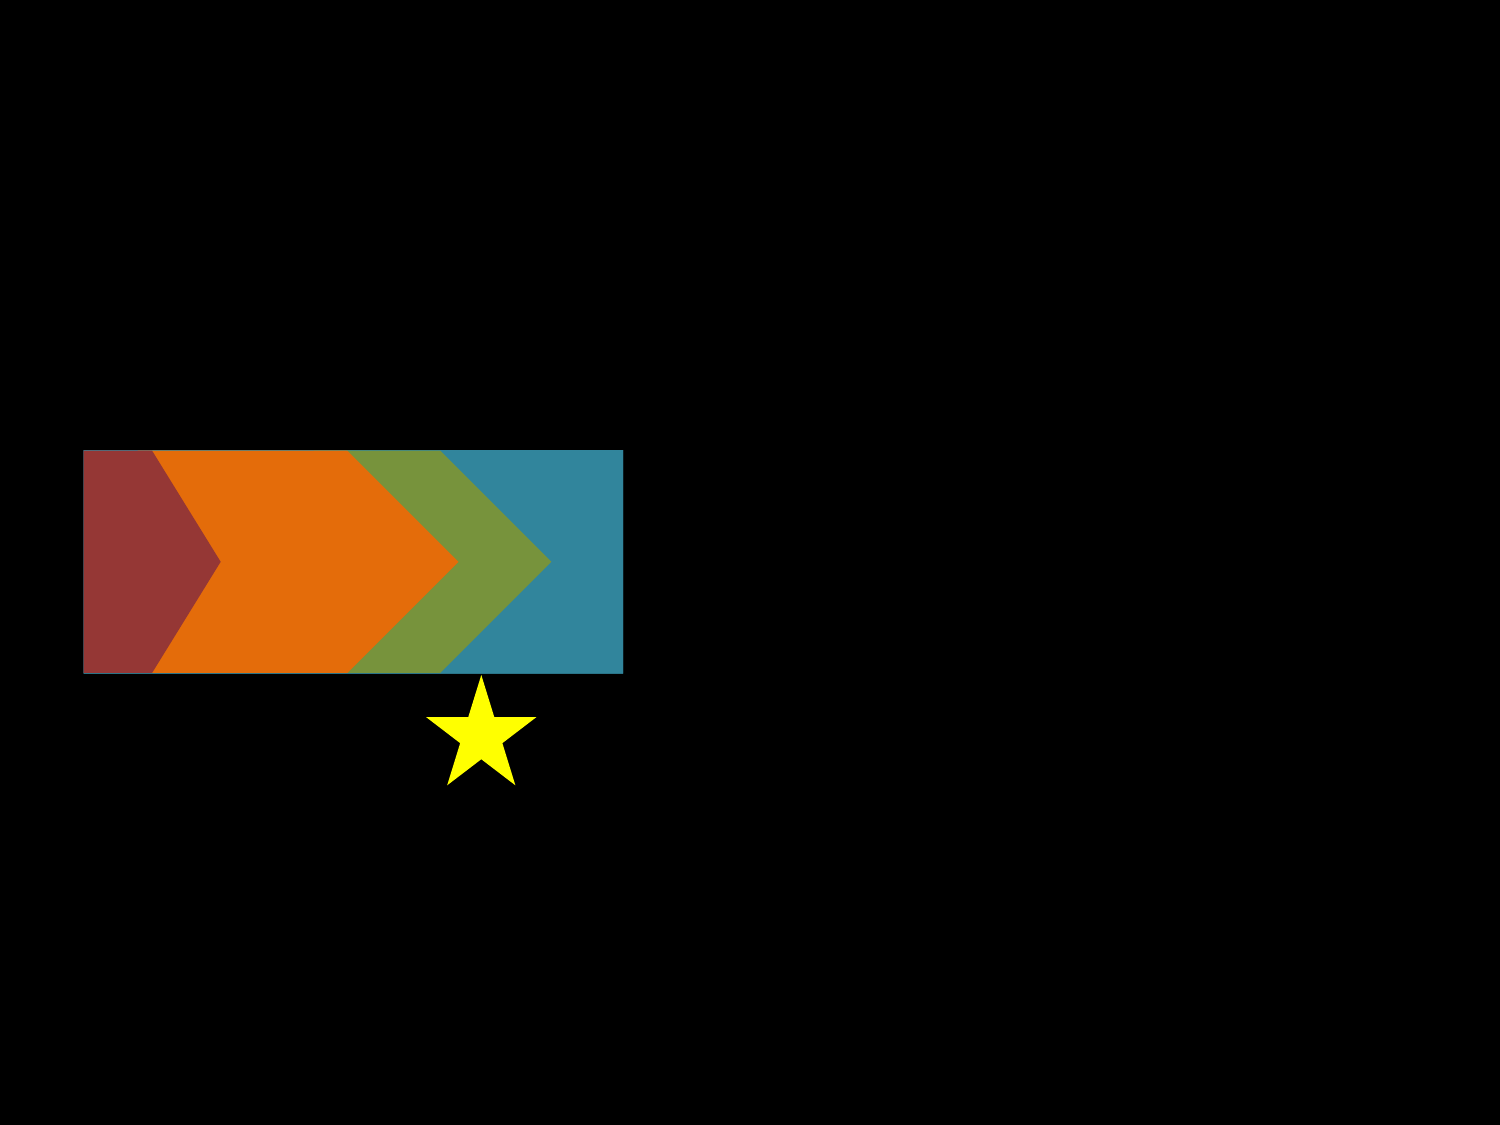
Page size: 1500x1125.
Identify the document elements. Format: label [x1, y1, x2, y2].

text_box [441, 448, 625, 676]
text_box [424, 672, 539, 788]
text_box [348, 448, 554, 676]
text_box [81, 448, 223, 676]
text_box [153, 448, 461, 676]
